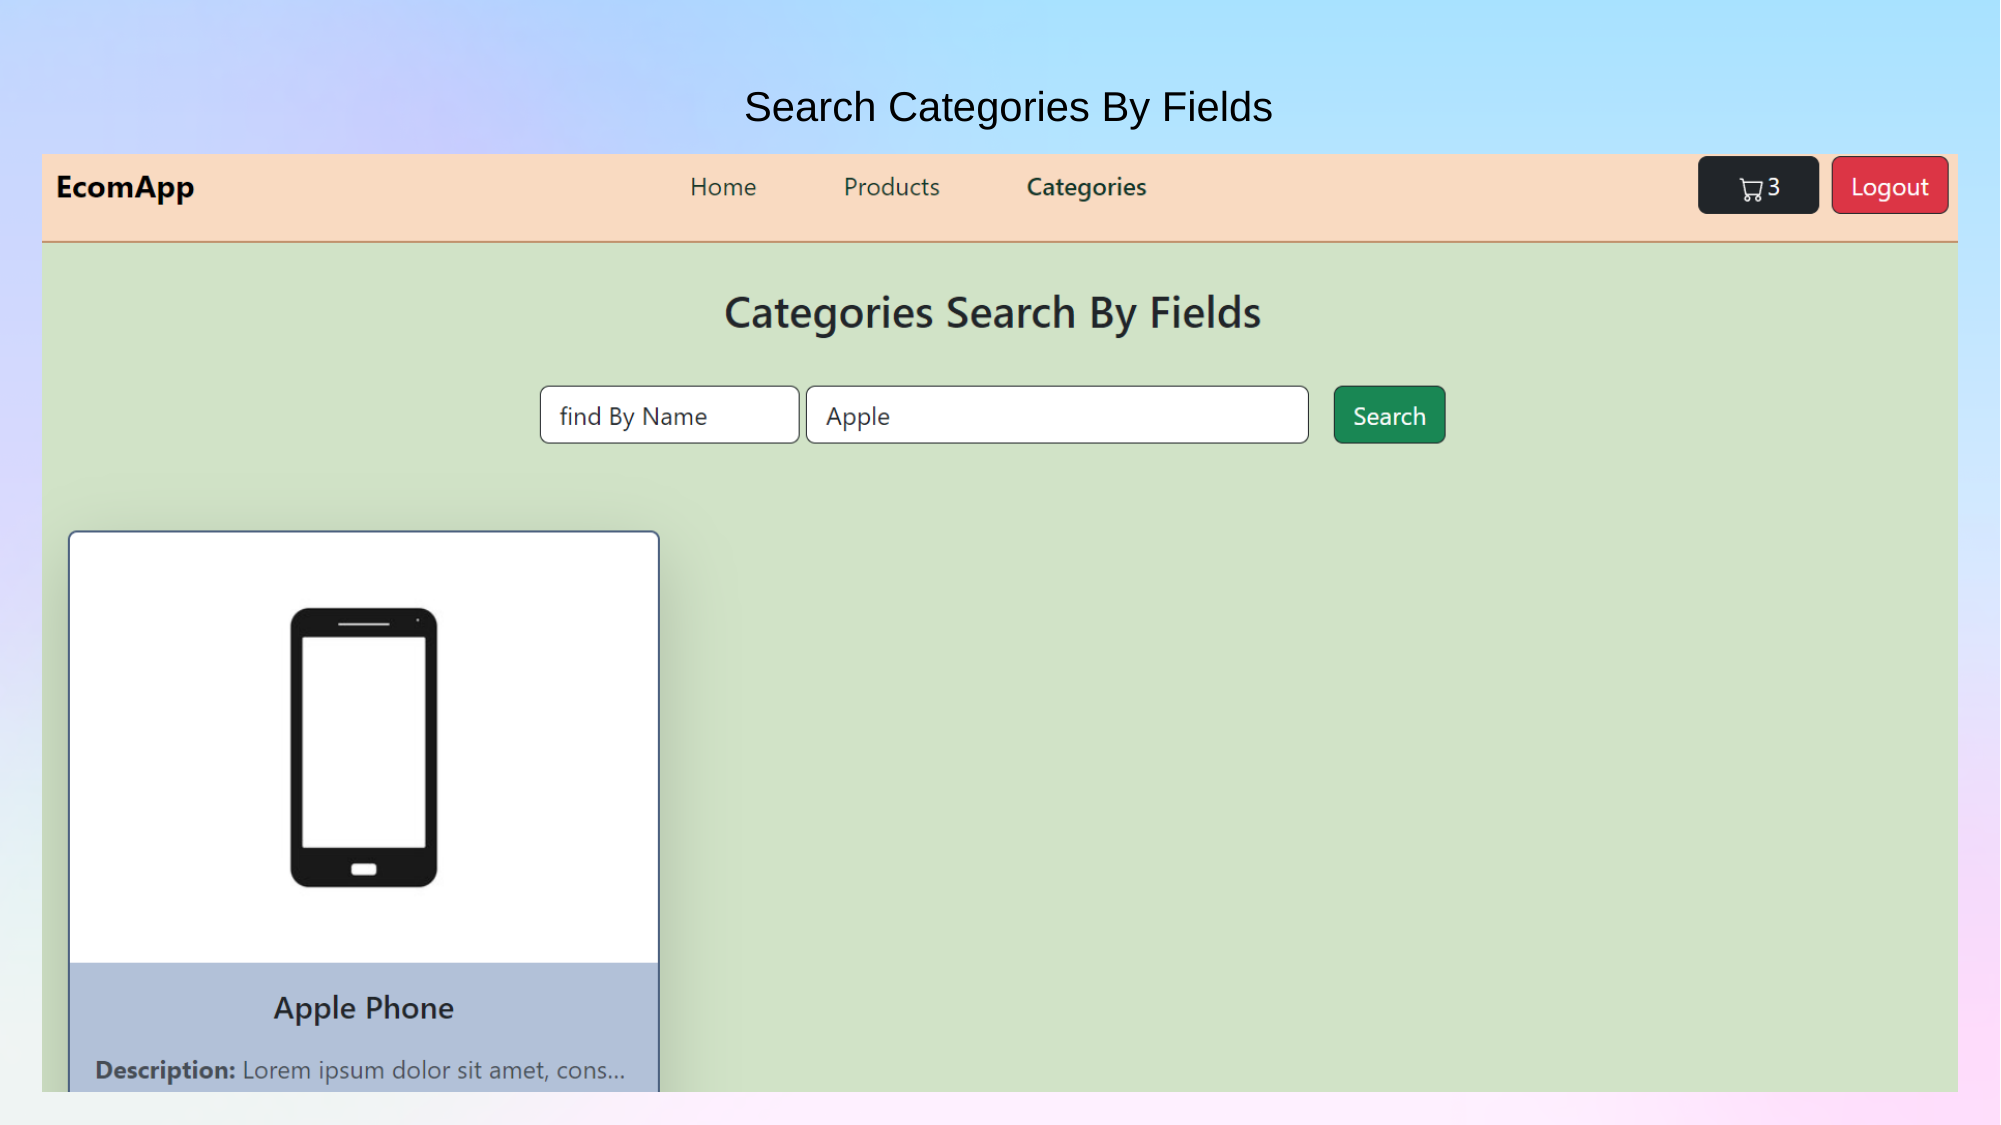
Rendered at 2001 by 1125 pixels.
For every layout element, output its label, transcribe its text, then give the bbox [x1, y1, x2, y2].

text_box Search Categories By Fields [156, 72, 1861, 138]
picture [0, 0, 2000, 1125]
